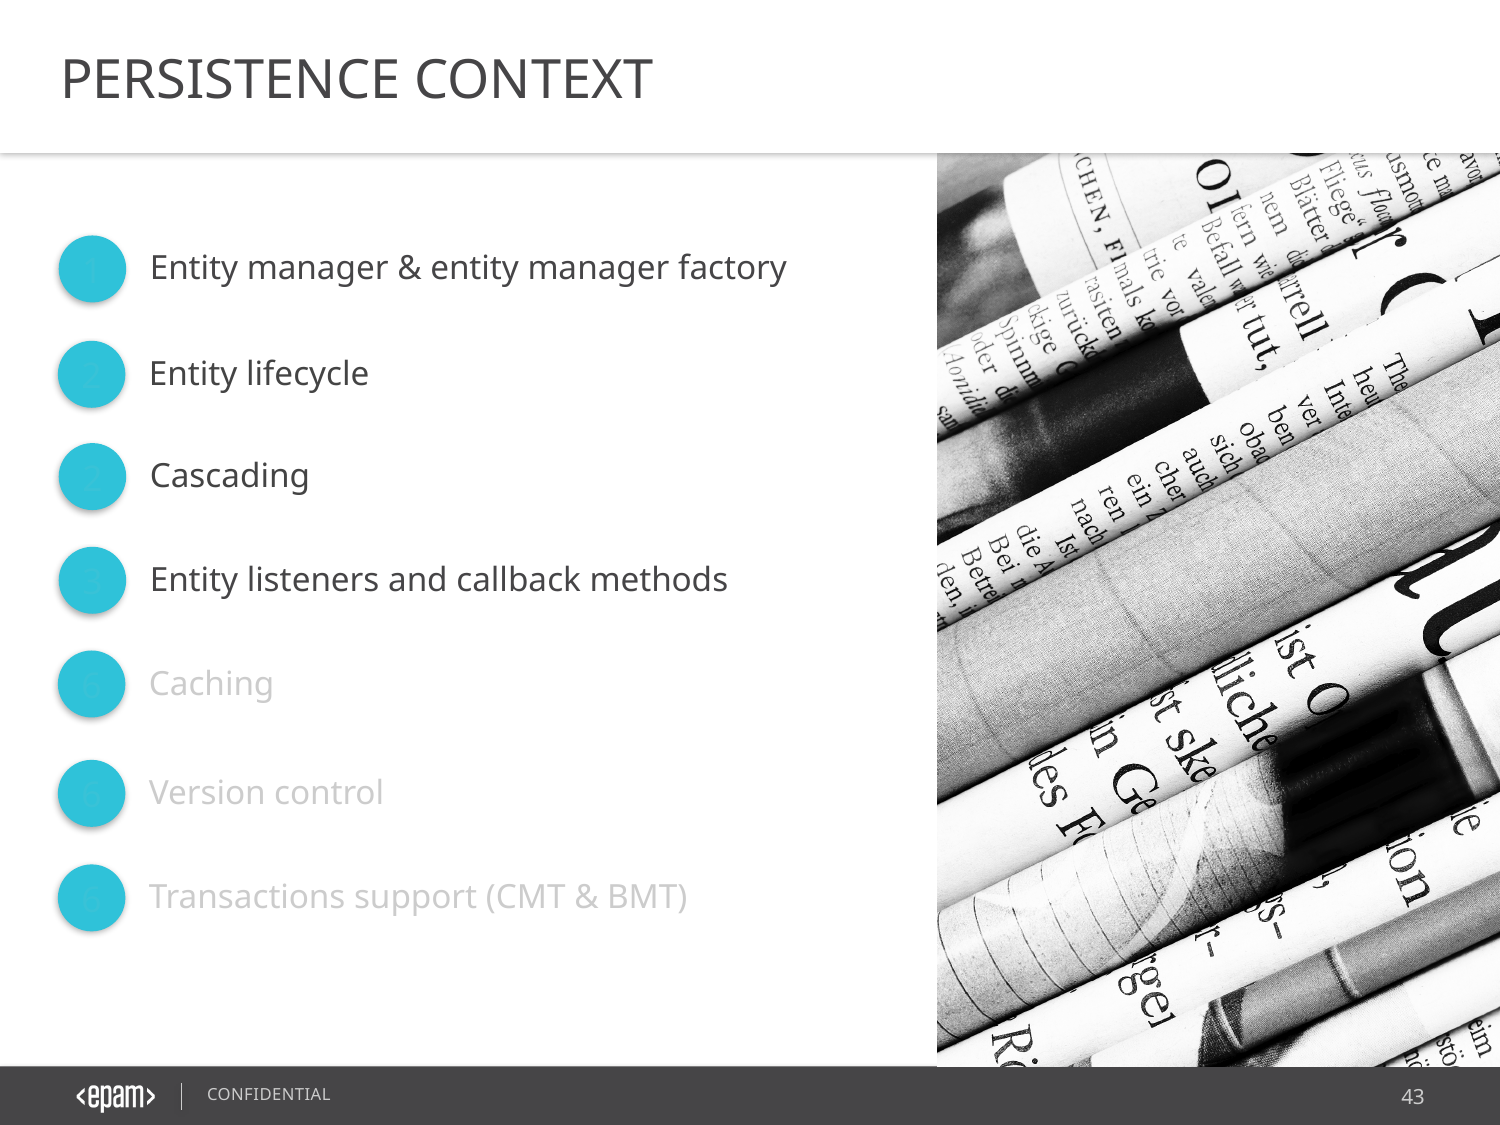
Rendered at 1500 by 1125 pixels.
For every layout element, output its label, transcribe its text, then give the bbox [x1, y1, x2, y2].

list PERSISTENCE CONTEXT [0, 0, 1500, 153]
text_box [58, 442, 1336, 511]
picture [937, 152, 1500, 1067]
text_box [57, 340, 1335, 408]
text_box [57, 650, 1335, 718]
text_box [58, 546, 1336, 614]
picture [76, 1085, 155, 1113]
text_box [57, 864, 1335, 932]
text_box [57, 759, 1335, 828]
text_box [58, 235, 1336, 303]
